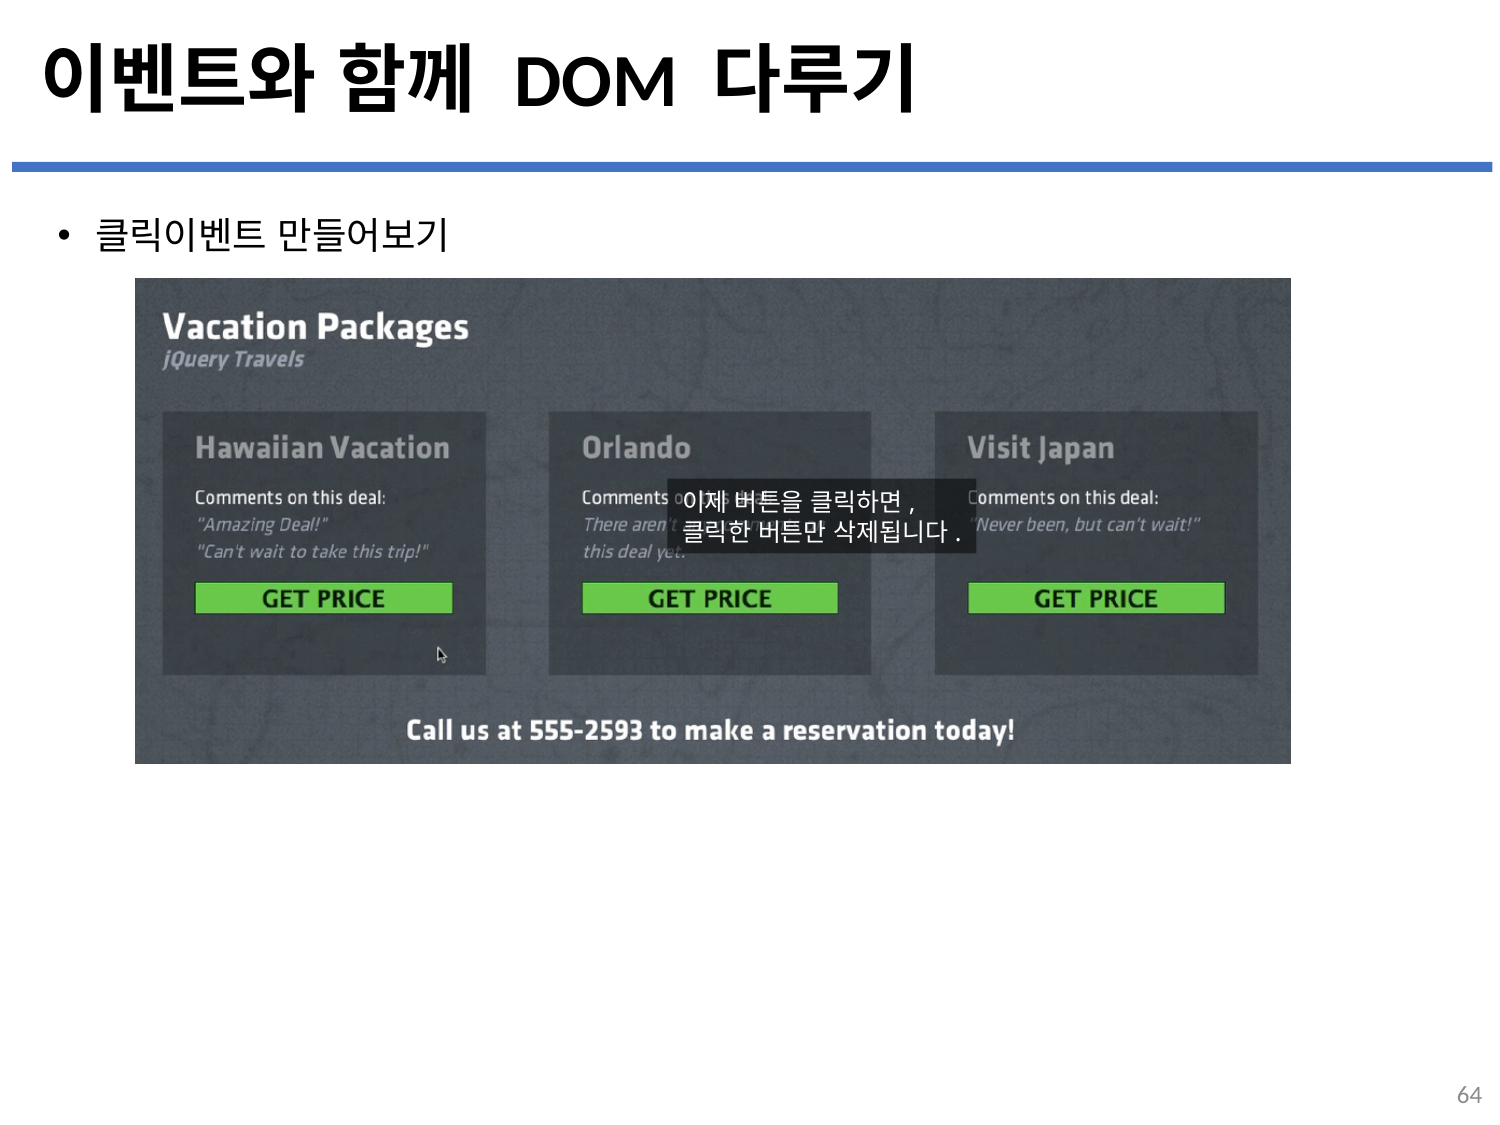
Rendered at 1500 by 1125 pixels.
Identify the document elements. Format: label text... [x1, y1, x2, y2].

title 이벤트와 함께 DOM 다루기 [25, 32, 1475, 132]
slide_number 64 [1159, 1063, 1498, 1124]
list 클릭이벤트 만들어보기 [42, 204, 1453, 1104]
picture [135, 278, 1291, 764]
